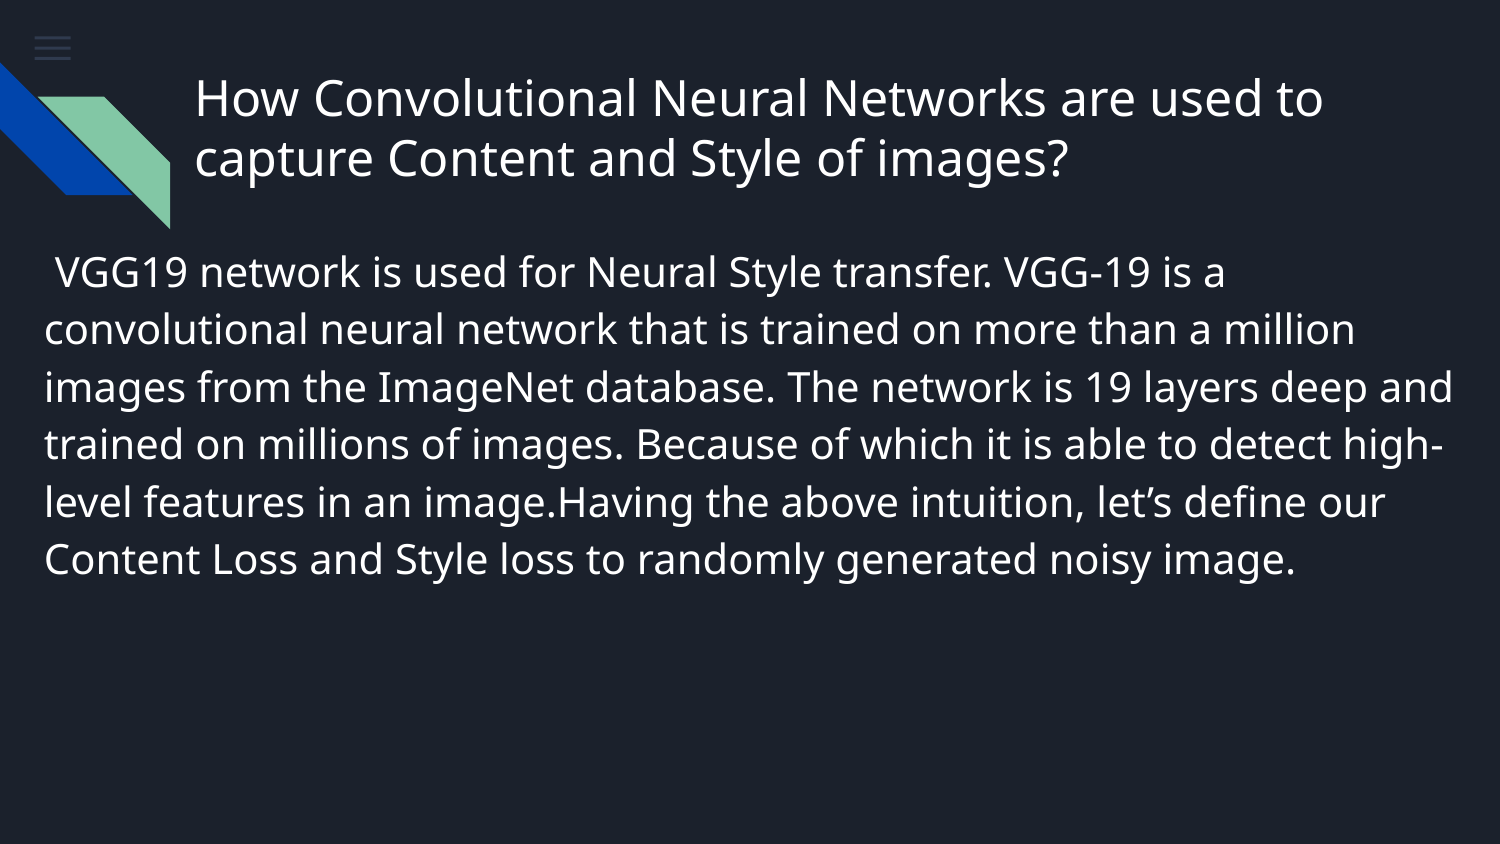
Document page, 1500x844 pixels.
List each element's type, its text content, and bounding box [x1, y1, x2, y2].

title How Convolutional Neural Networks are used to capture Content and Style of images? [179, 51, 1484, 207]
list VGG19 network is used for Neural Style transfer. VGG-19 is a convolutional neural network that is trained on more than a million images from the ImageNet database. The network is 19 layers deep and trained on millions of images. Because of which it is able to detect high-level features in an image.Having the above intuition, let’s define our Content Loss and Style loss to randomly generated noisy image. [29, 222, 1500, 844]
